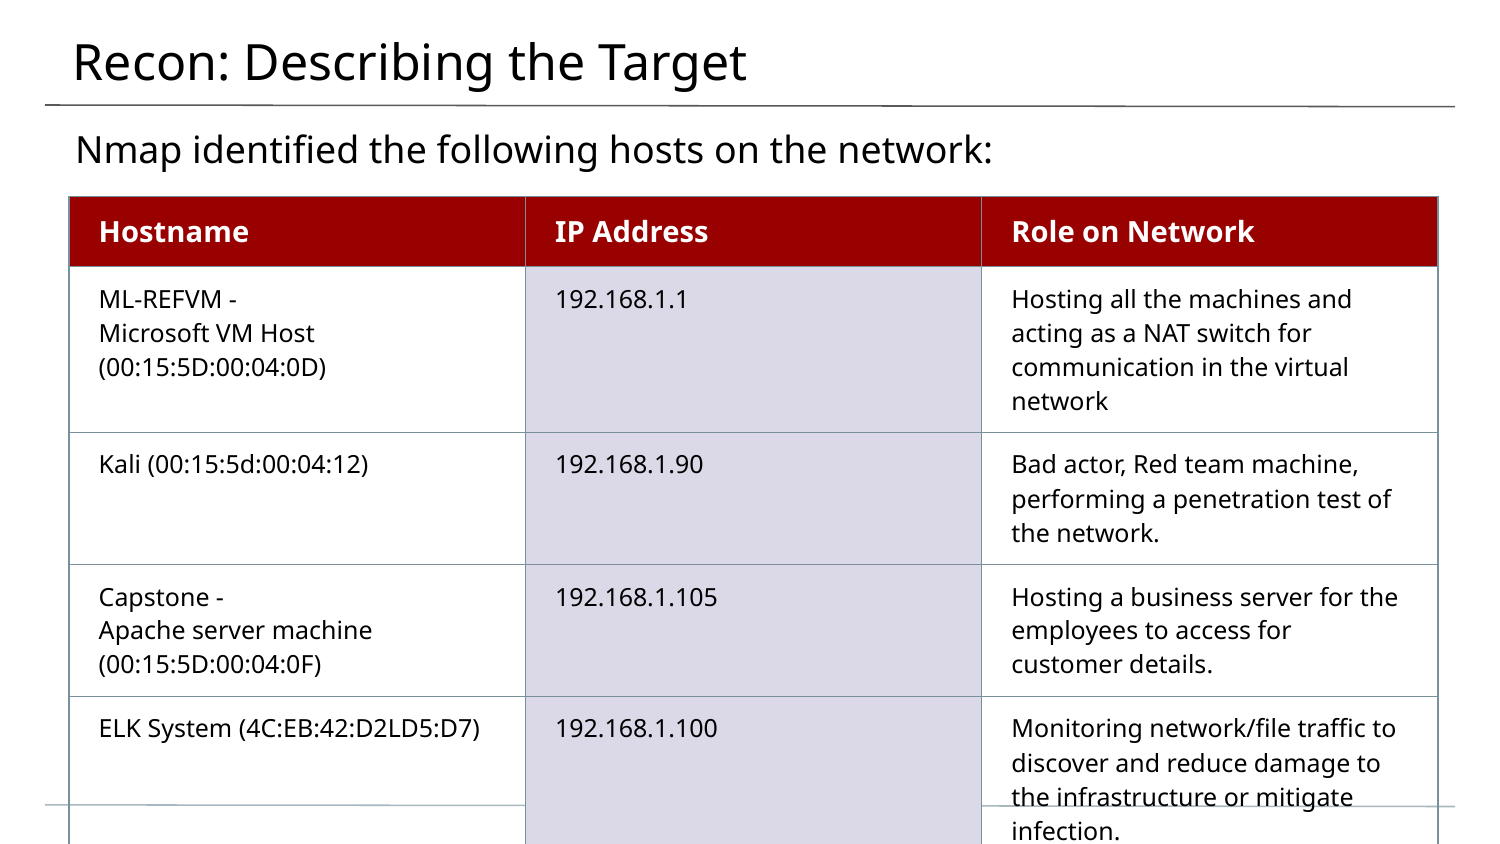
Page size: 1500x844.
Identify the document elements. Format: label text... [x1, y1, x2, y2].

table_cell ELK System (4C:EB:42:D2LD5:D7) [70, 697, 525, 844]
table_cell 192.168.1.100 [526, 697, 981, 844]
table_header Role on Network [982, 197, 1437, 266]
table_cell 192.168.1.105 [526, 565, 981, 696]
subtitle Nmap identified the following hosts on the network: [0, 110, 1500, 171]
table_cell Hosting a business server for the employees to access for customer details. [982, 565, 1437, 696]
table_header IP Address [526, 197, 981, 266]
table_cell Monitoring network/file traffic to discover and reduce damage to the infrastructure or mitigate infection. [982, 697, 1437, 844]
table_cell 192.168.1.90 [526, 433, 981, 564]
table_cell 192.168.1.1 [526, 267, 981, 432]
title Recon: Describing the Target [0, 0, 1500, 88]
table_cell ML-REFVM - Microsoft VM Host (00:15:5D:00:04:0D) [70, 267, 525, 432]
table_header Hostname [70, 197, 525, 266]
table_cell Kali (00:15:5d:00:04:12) [70, 433, 525, 564]
table_cell Bad actor, Red team machine, performing a penetration test of the network. [982, 433, 1437, 564]
table_cell Capstone - Apache server machine (00:15:5D:00:04:0F) [70, 565, 525, 696]
table_cell Hosting all the machines and acting as a NAT switch for communication in the virtual network [982, 267, 1437, 432]
